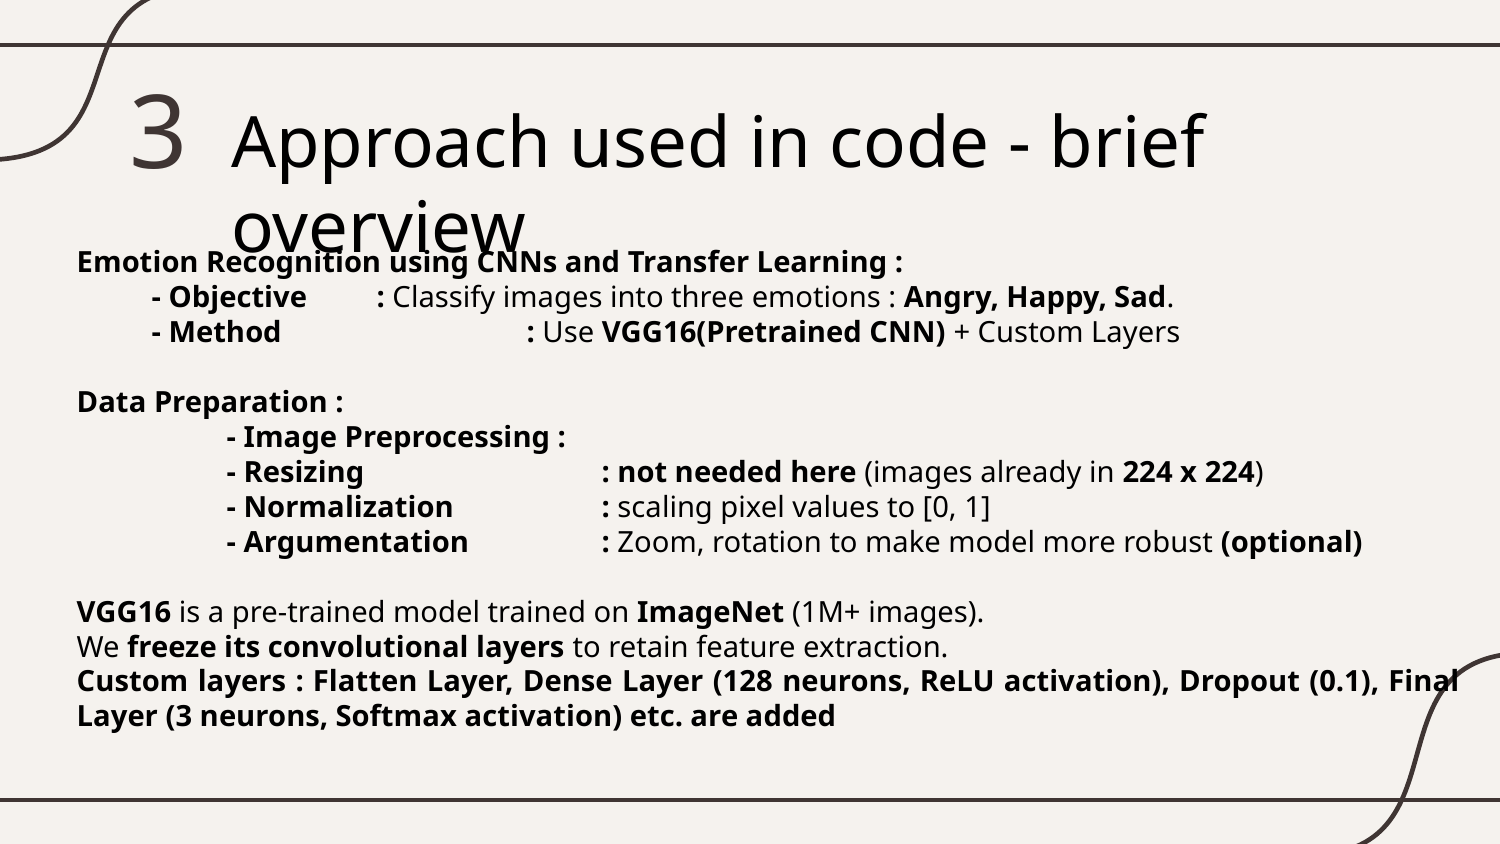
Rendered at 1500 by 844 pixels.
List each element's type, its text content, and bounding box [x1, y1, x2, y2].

title Approach used in code - brief overview [401, 81, 1429, 216]
subtitle Emotion Recognition using CNNs and Transfer Learning : - Objective : Classify images into three emotions : Angry, Happy, Sad. - Method : Use VGG16(Pretrained CNN) + Custom Layers Data Preparation : - Image Preprocessing : - Resizing : not needed here (images already in 224 x 224) - Normalization : scaling pixel values to [0, 1] - Argumentation : Zoom, rotation to make model more robust (optional) VGG16 is a pre-trained model trained on ImageNet (1M+ images). We freeze its convolutional layers to retain feature extraction. Custom layers : Flatten Layer, Dense Layer (128 neurons, ReLU activation), Dropout (0.1), Final Layer (3 neurons, Softmax activation) etc. are added [61, 228, 1477, 770]
title 3 [61, 51, 401, 228]
